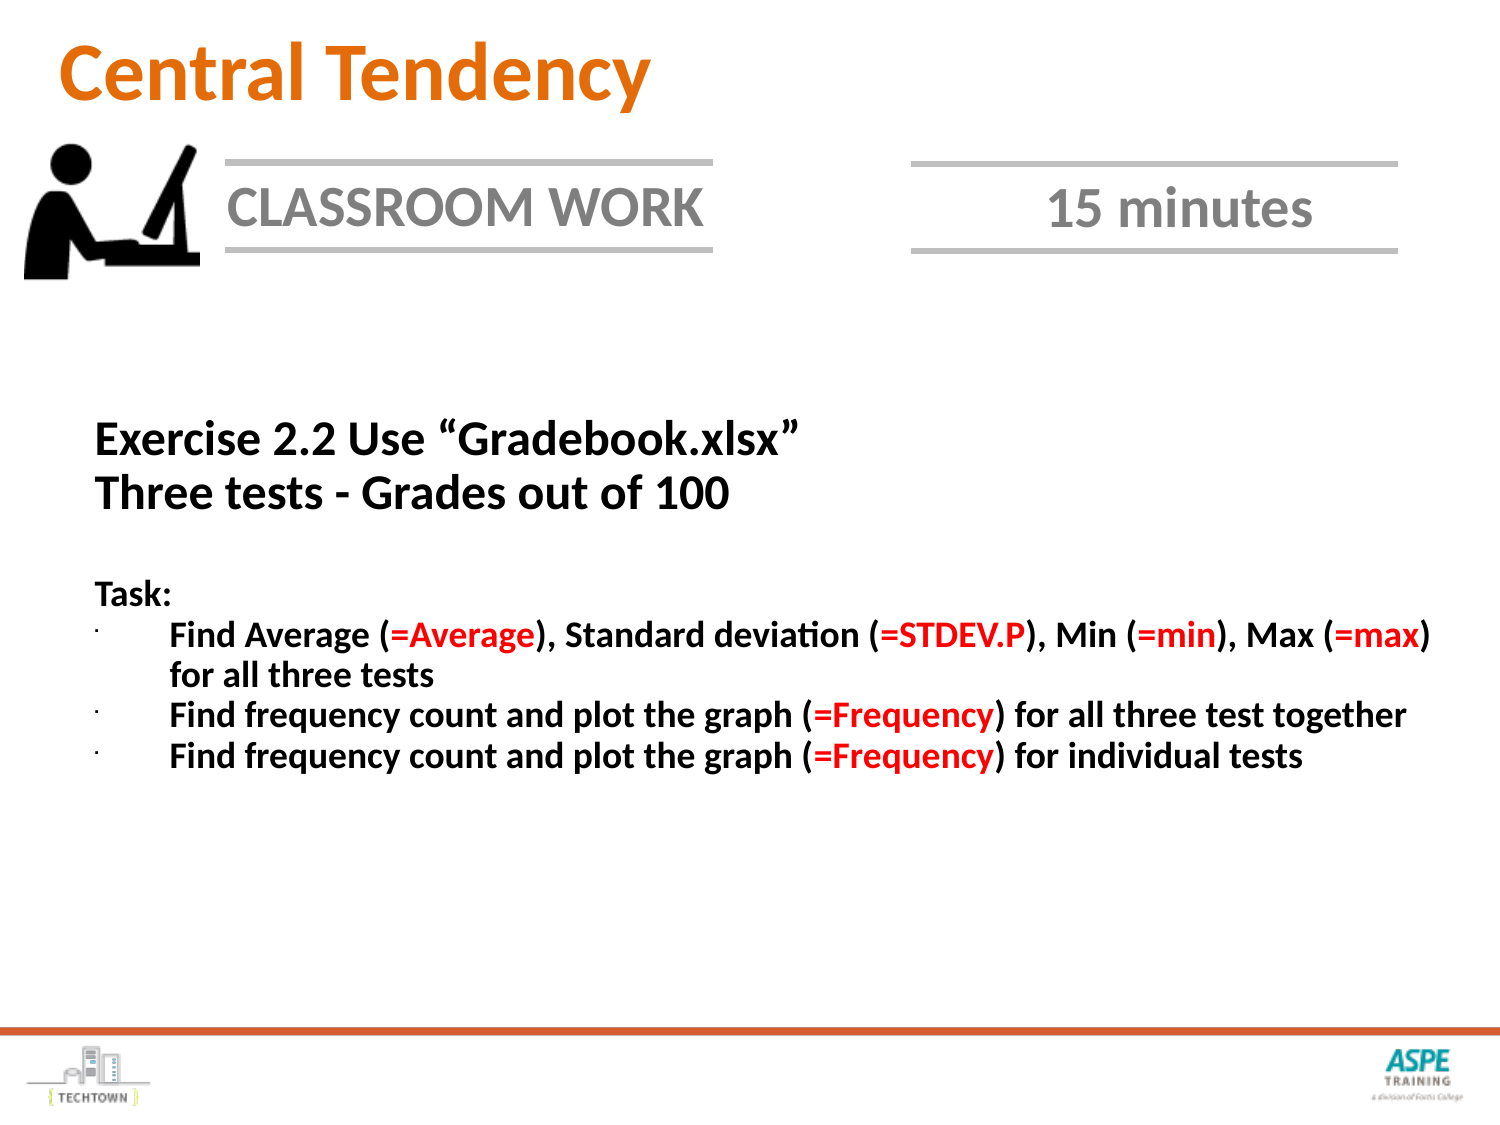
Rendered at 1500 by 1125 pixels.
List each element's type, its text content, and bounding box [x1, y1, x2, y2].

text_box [898, 157, 1461, 252]
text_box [24, 124, 775, 300]
list Exercise 2.2 Use “Gradebook.xlsx” Three tests - Grades out of 100 Task: Find Average (=Average), Standard deviation (=STDEV.P), Min (=min), Max (=max) for all three tests Find frequency count and plot the graph (=Frequency) for all three test together Find frequency count and plot the graph (=Frequency) for individual tests [79, 337, 1461, 975]
title Central Tendency [44, 24, 1456, 213]
